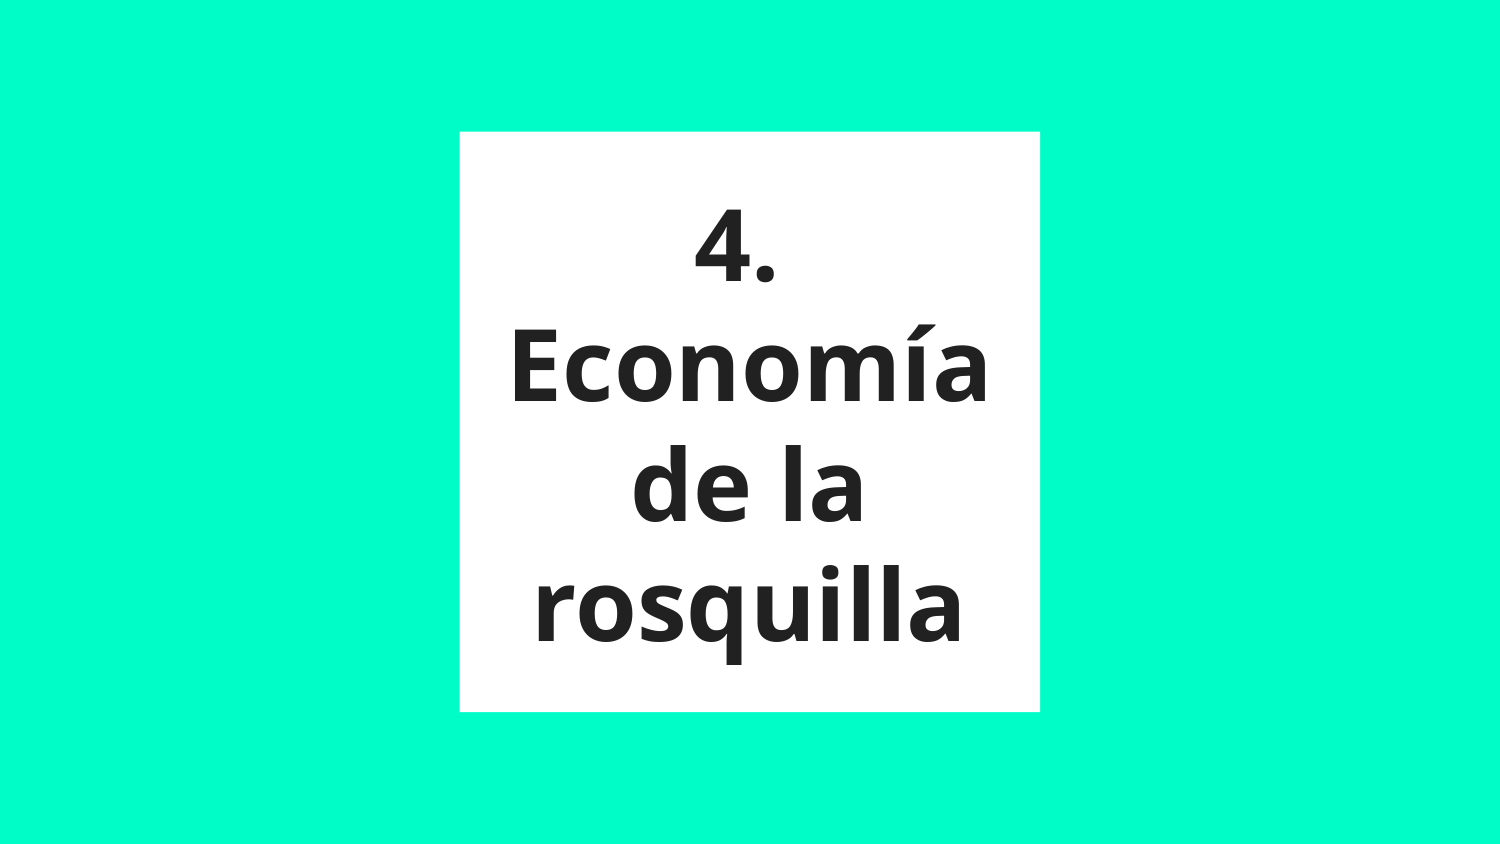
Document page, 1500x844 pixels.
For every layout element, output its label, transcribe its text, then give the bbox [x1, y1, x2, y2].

title 4. Economía de la rosquilla [459, 131, 1041, 713]
